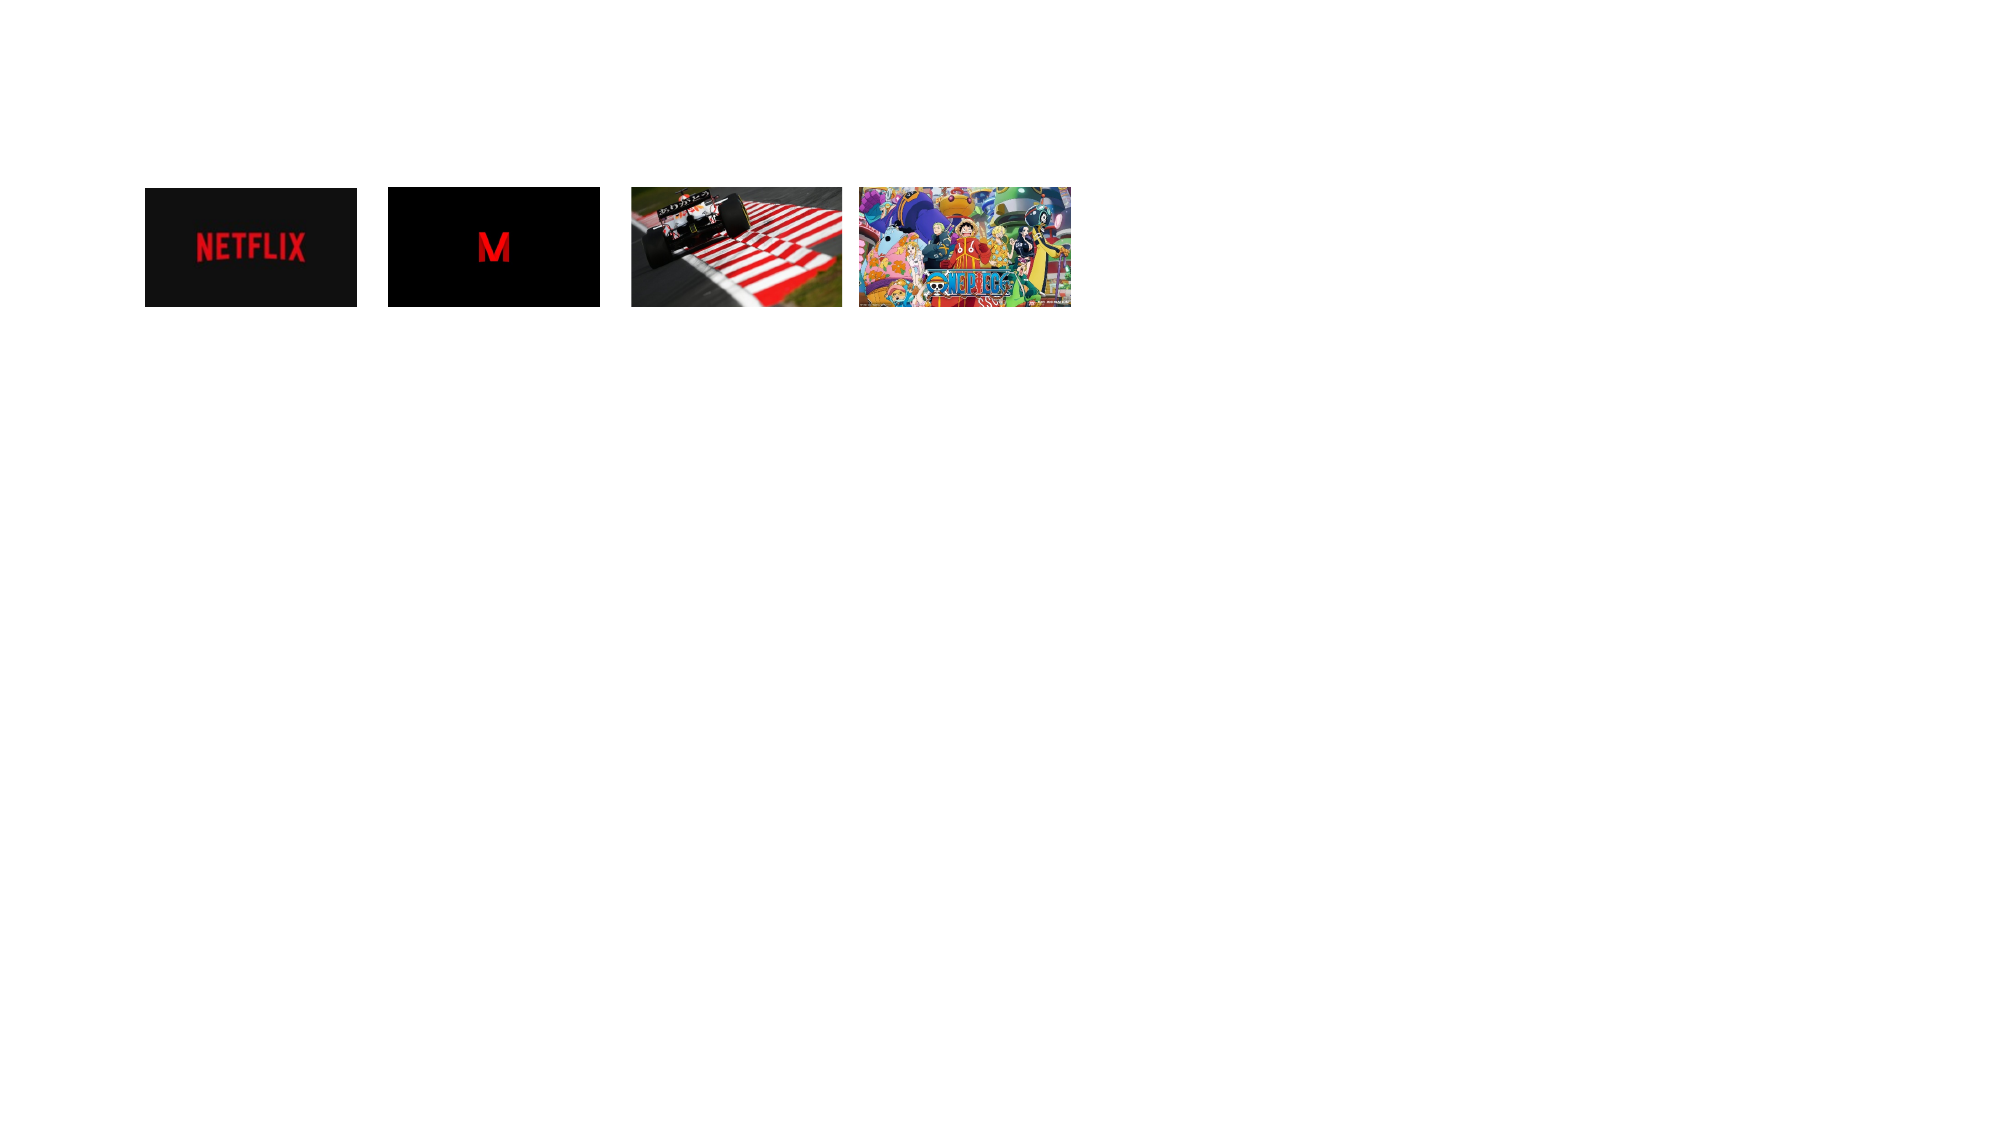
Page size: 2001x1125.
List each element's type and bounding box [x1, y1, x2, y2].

picture [631, 187, 843, 307]
picture [145, 188, 357, 307]
picture [388, 187, 600, 307]
picture [859, 187, 1071, 307]
